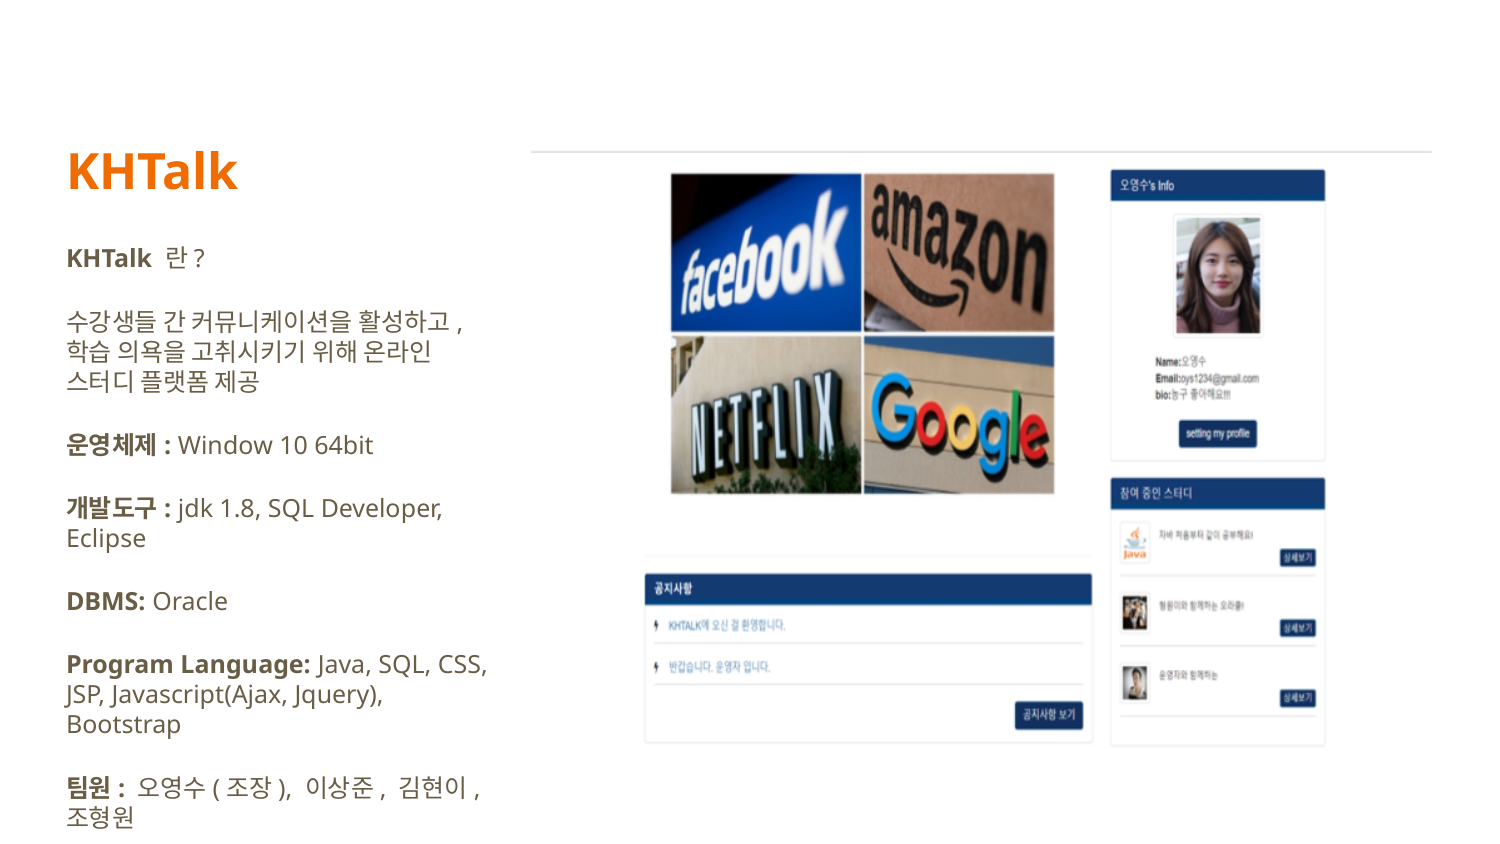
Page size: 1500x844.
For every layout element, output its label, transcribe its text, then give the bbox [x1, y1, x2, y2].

title KHTalk [51, 91, 512, 216]
picture [531, 149, 1433, 750]
list KHTalk 란? 수강생들 간 커뮤니케이션을 활성하고, 학습 의욕을 고취시키기 위해 온라인 스터디 플랫폼 제공 운영체제: Window 10 64bit 개발도구: jdk 1.8, SQL Developer, Eclipse DBMS: Oracle Program Language: Java, SQL, CSS, JSP, Javascript(Ajax, Jquery), Bootstrap 팀원: 오영수(조장), 이상준, 김현이, 조형원 [51, 227, 512, 844]
